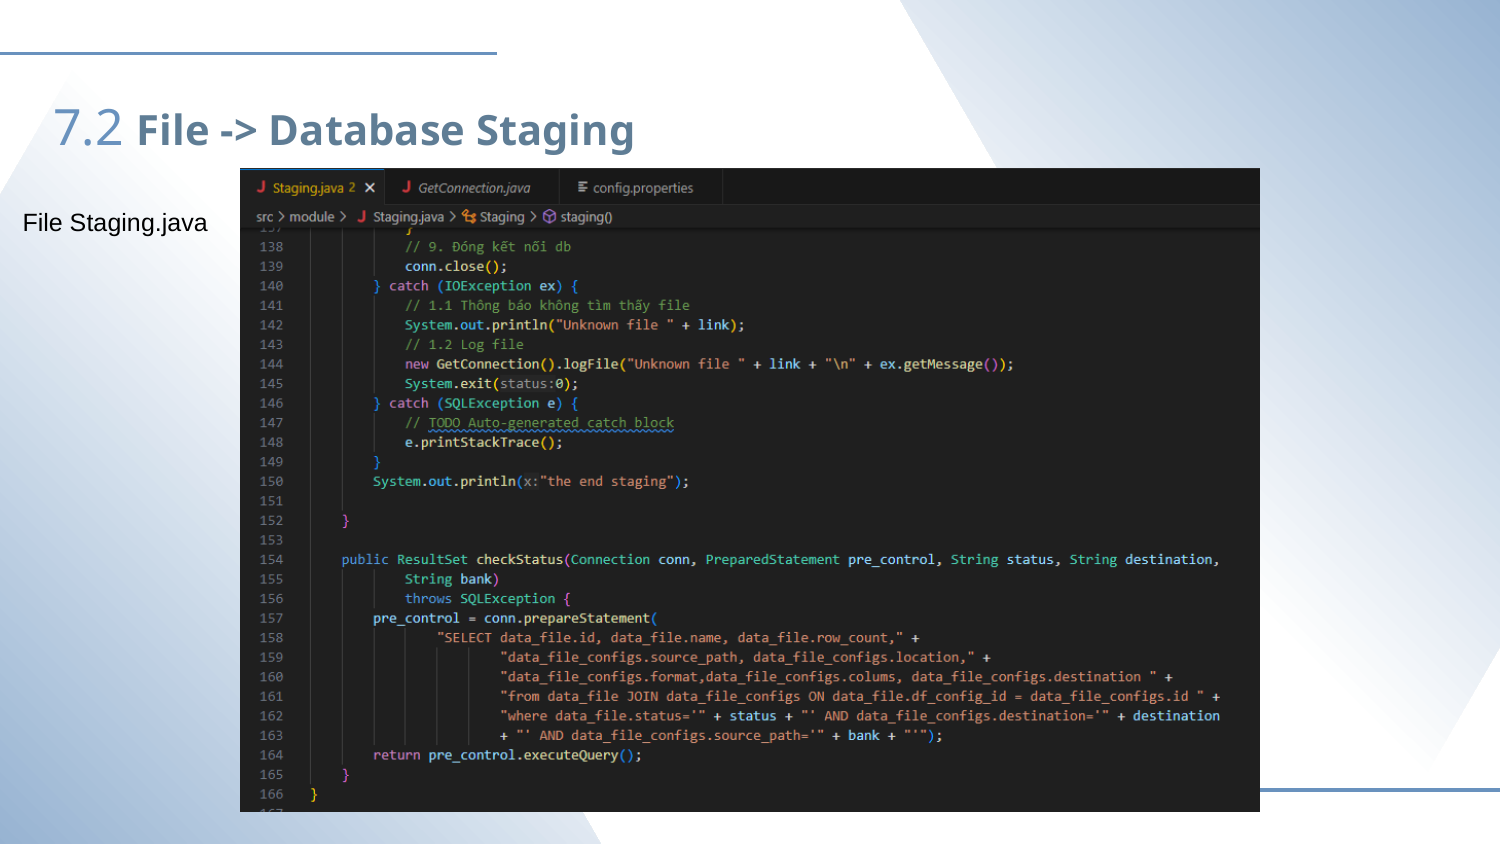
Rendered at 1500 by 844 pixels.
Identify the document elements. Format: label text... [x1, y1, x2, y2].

picture [240, 168, 1260, 812]
title 7.2 File -> Database Staging [15, 64, 674, 187]
text_box File Staging.java [7, 187, 235, 252]
